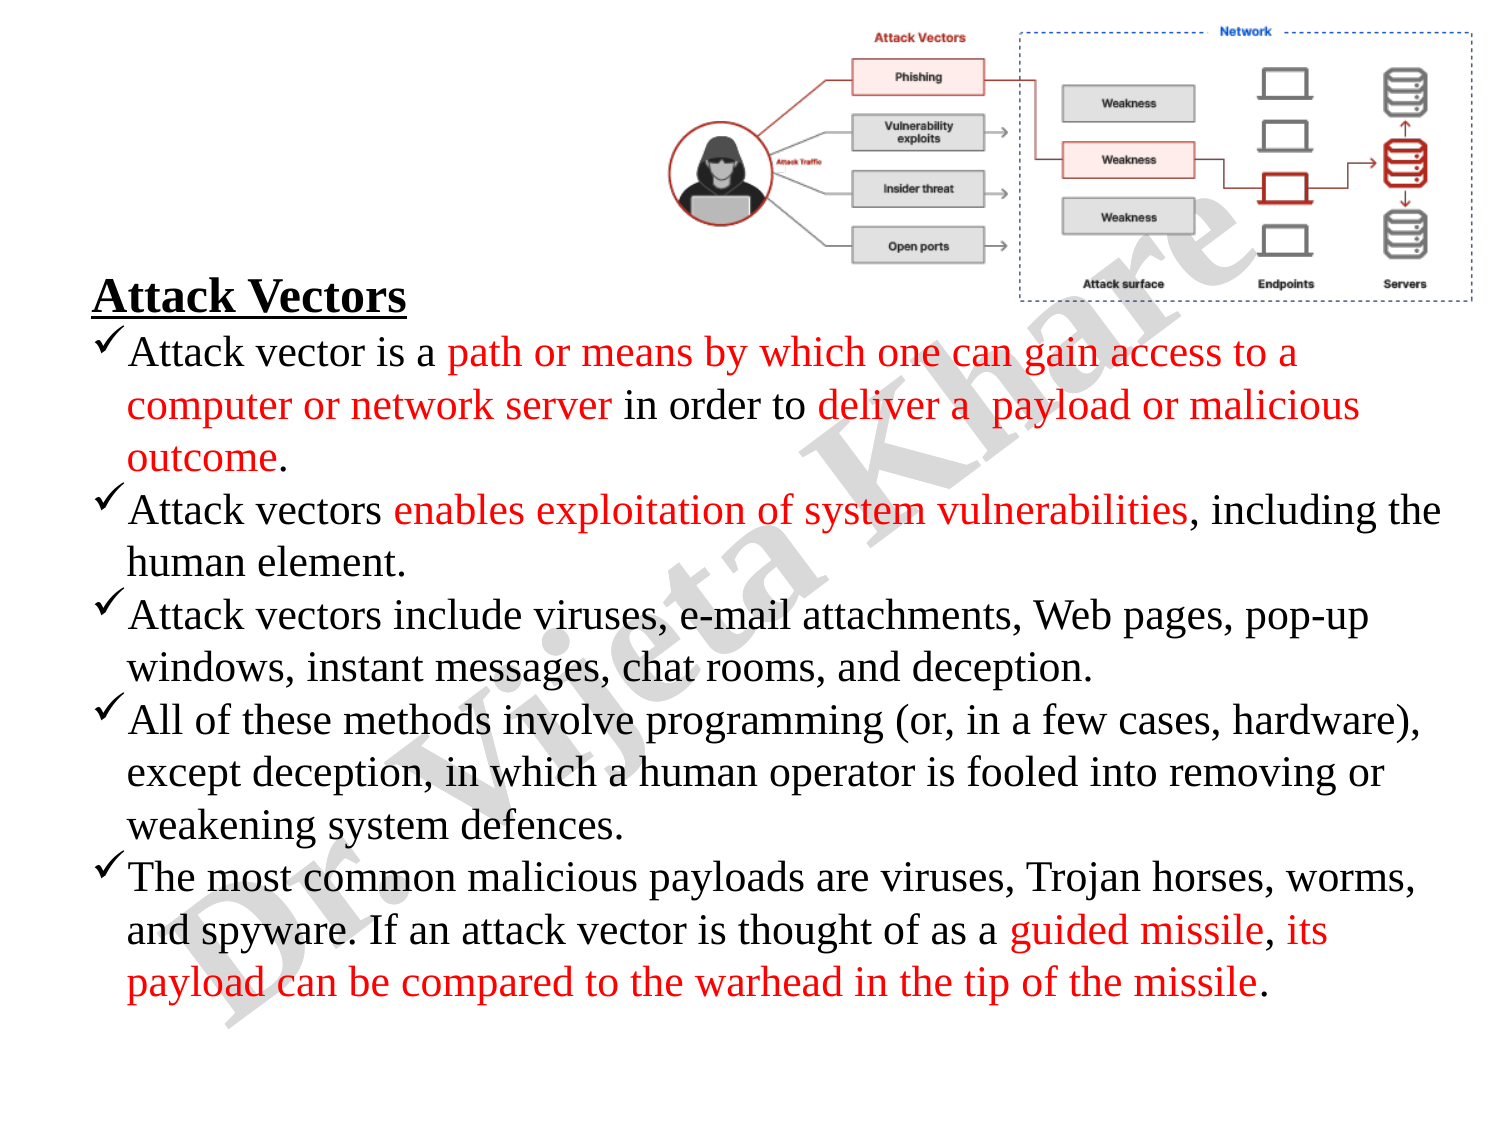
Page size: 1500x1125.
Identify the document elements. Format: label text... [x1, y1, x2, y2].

picture [644, 0, 1500, 327]
text_box Attack Vectors Attack vector is a path or means by which one can gain access to a computer or network server in order to deliver a payload or malicious outcome. Attack vectors enables exploitation of system vulnerabilities, including the human element. Attack vectors include viruses, e-mail attachments, Web pages, pop-up windows, instant messages, chat rooms, and deception. All of these methods involve programming (or, in a few cases, hardware), except deception, in which a human operator is fooled into removing or weakening system defences. The most common malicious payloads are viruses, Trojan horses, worms, and spyware. If an attack vector is thought of as a guided missile, its payload can be compared to the warhead in the tip of the missile. [76, 255, 1462, 1013]
